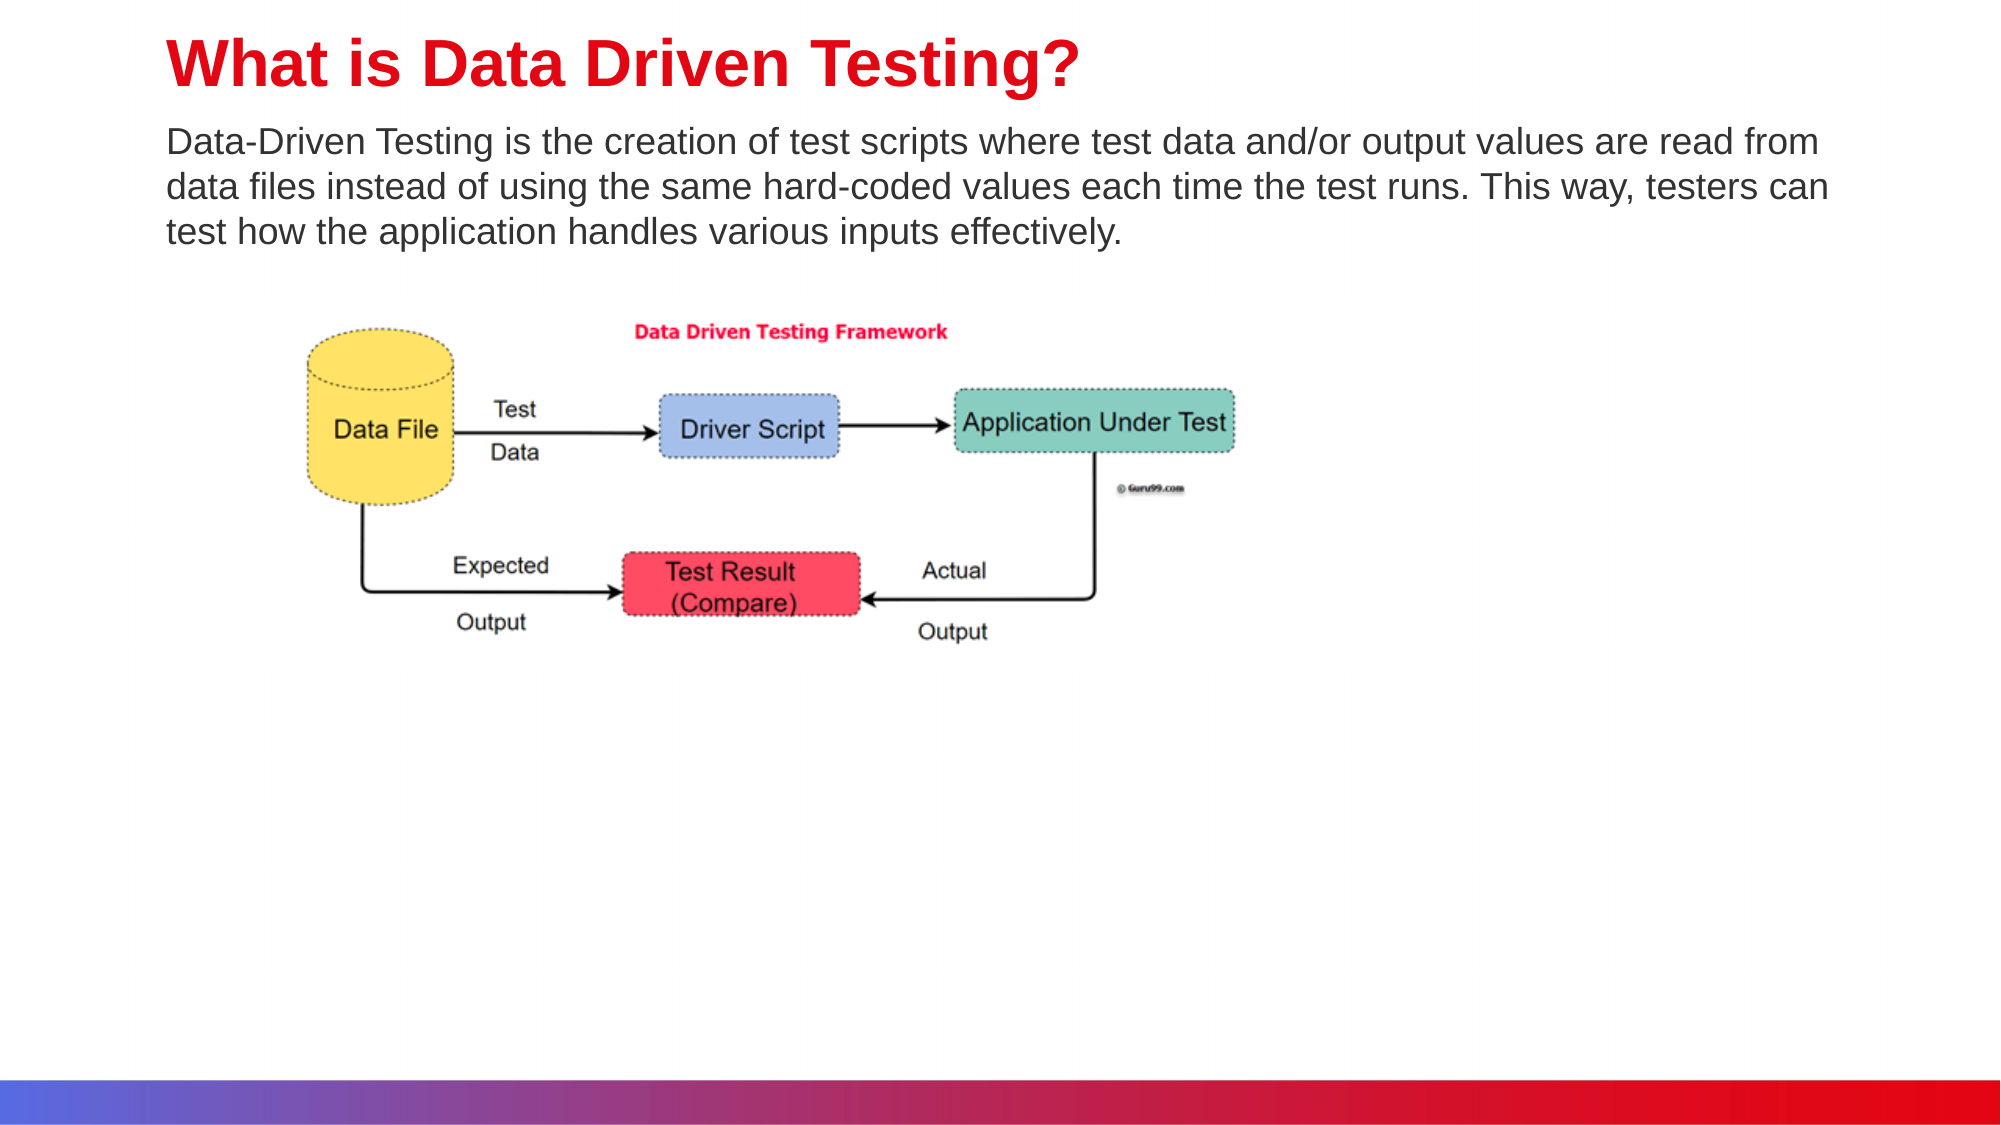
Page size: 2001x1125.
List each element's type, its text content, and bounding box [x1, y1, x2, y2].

text_box Data-Driven Testing is the creation of test scripts where test data and/or output values are read from data files instead of using the same hard-coded values each time the test runs. This way, testers can test how the application handles various inputs effectively. [151, 109, 1877, 260]
title What is Data Driven Testing? [151, 21, 1877, 109]
picture [0, 0, 2001, 1125]
